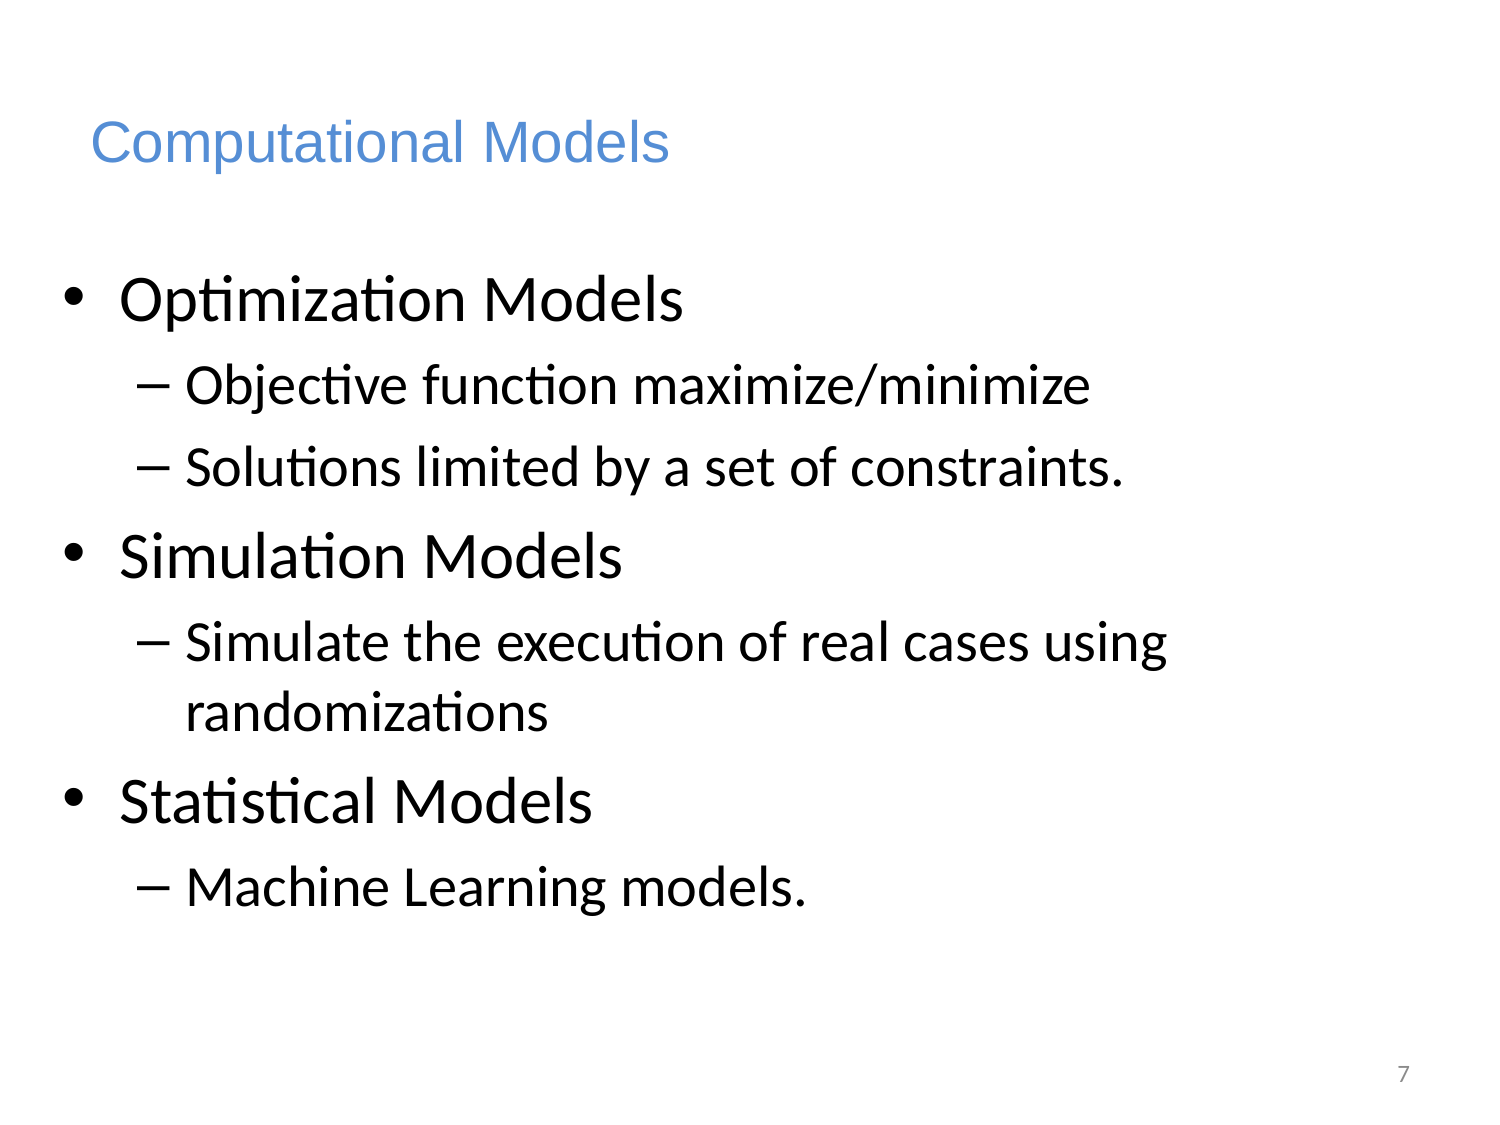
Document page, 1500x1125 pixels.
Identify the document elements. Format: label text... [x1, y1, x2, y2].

title Computational Models [75, 45, 1425, 233]
slide_number 7 [1074, 1042, 1425, 1103]
list Optimization Models Objective function maximize/minimize Solutions limited by a set of constraints. Simulation Models Simulate the execution of real cases using randomizations Statistical Models Machine Learning models. [48, 247, 1425, 1028]
